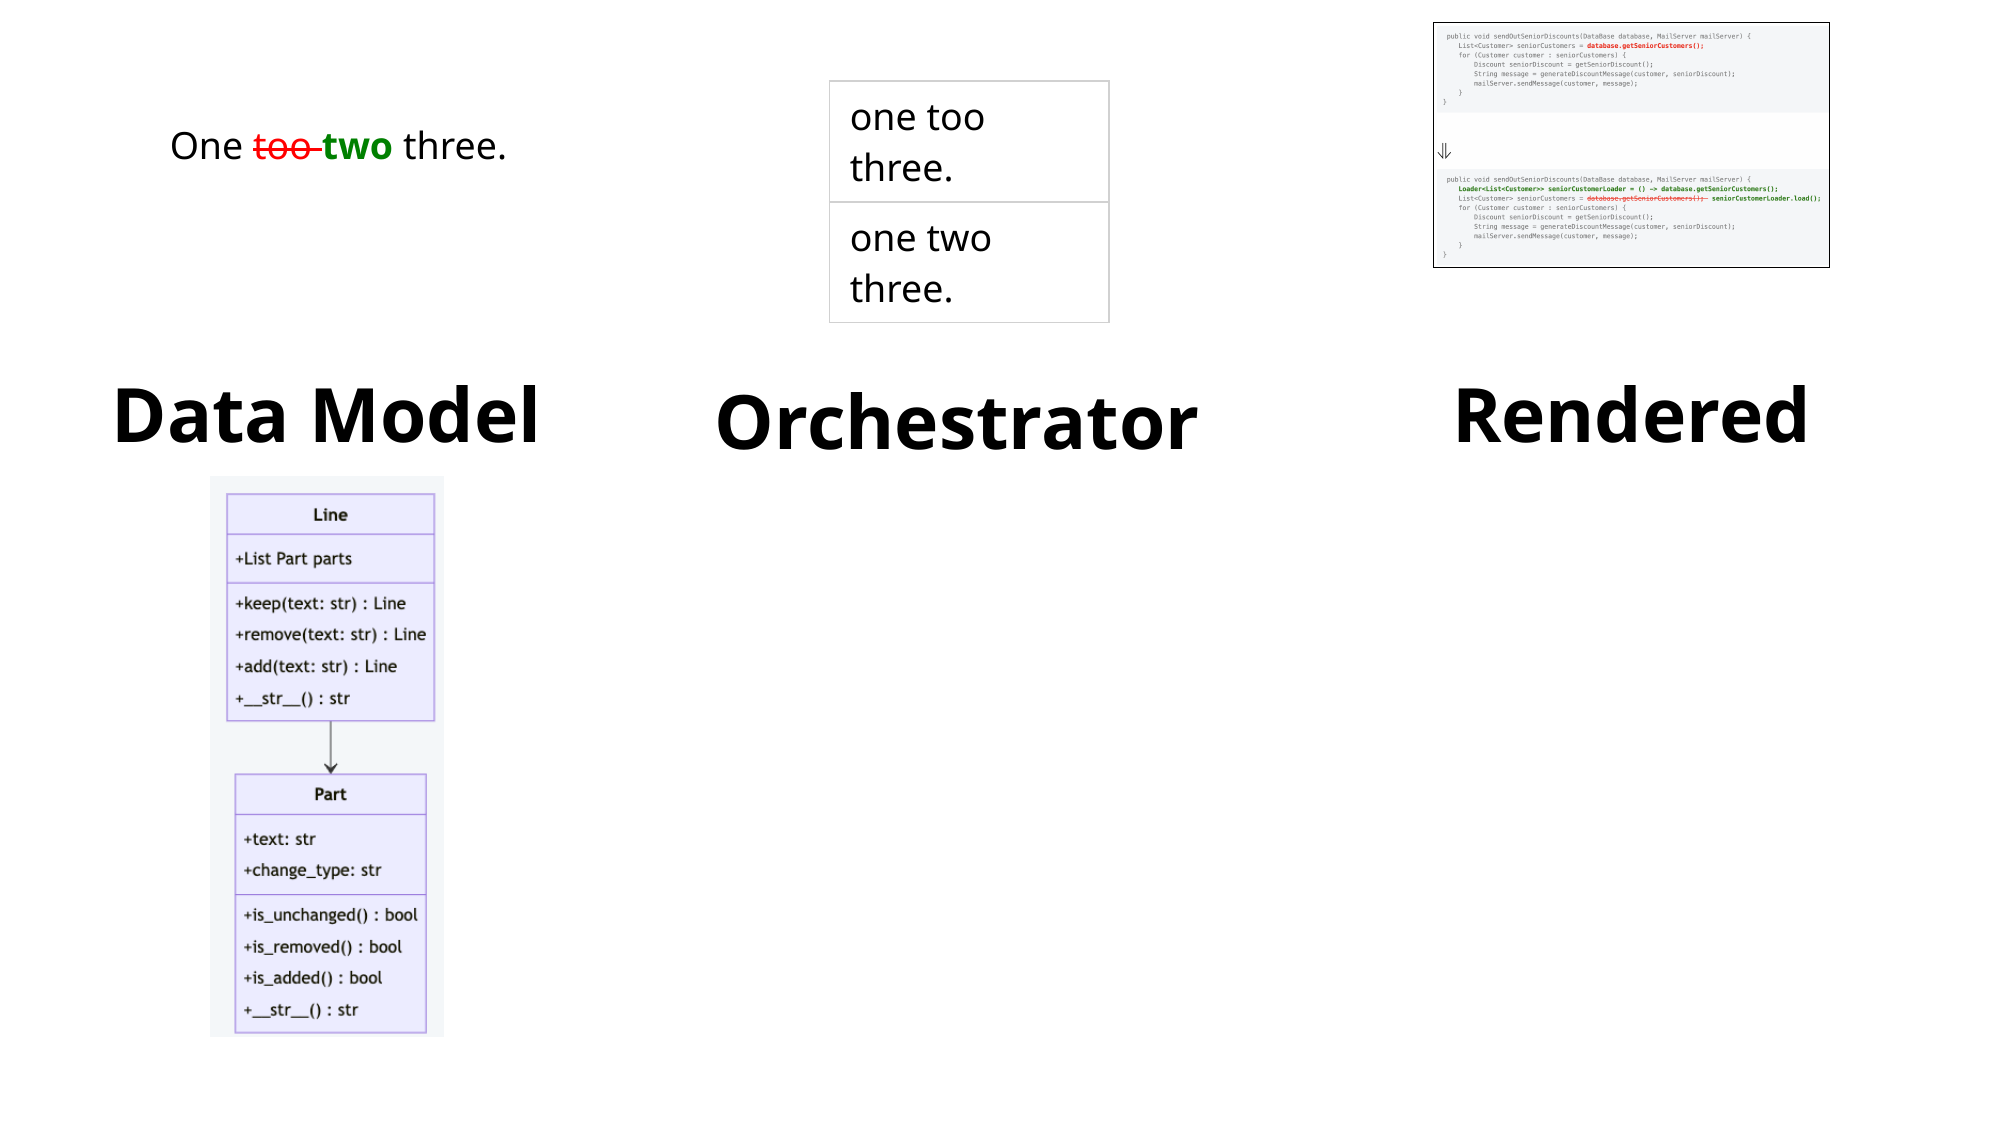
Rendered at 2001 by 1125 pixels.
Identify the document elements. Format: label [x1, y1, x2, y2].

picture [210, 477, 444, 1038]
text_box [126, 21, 1831, 477]
